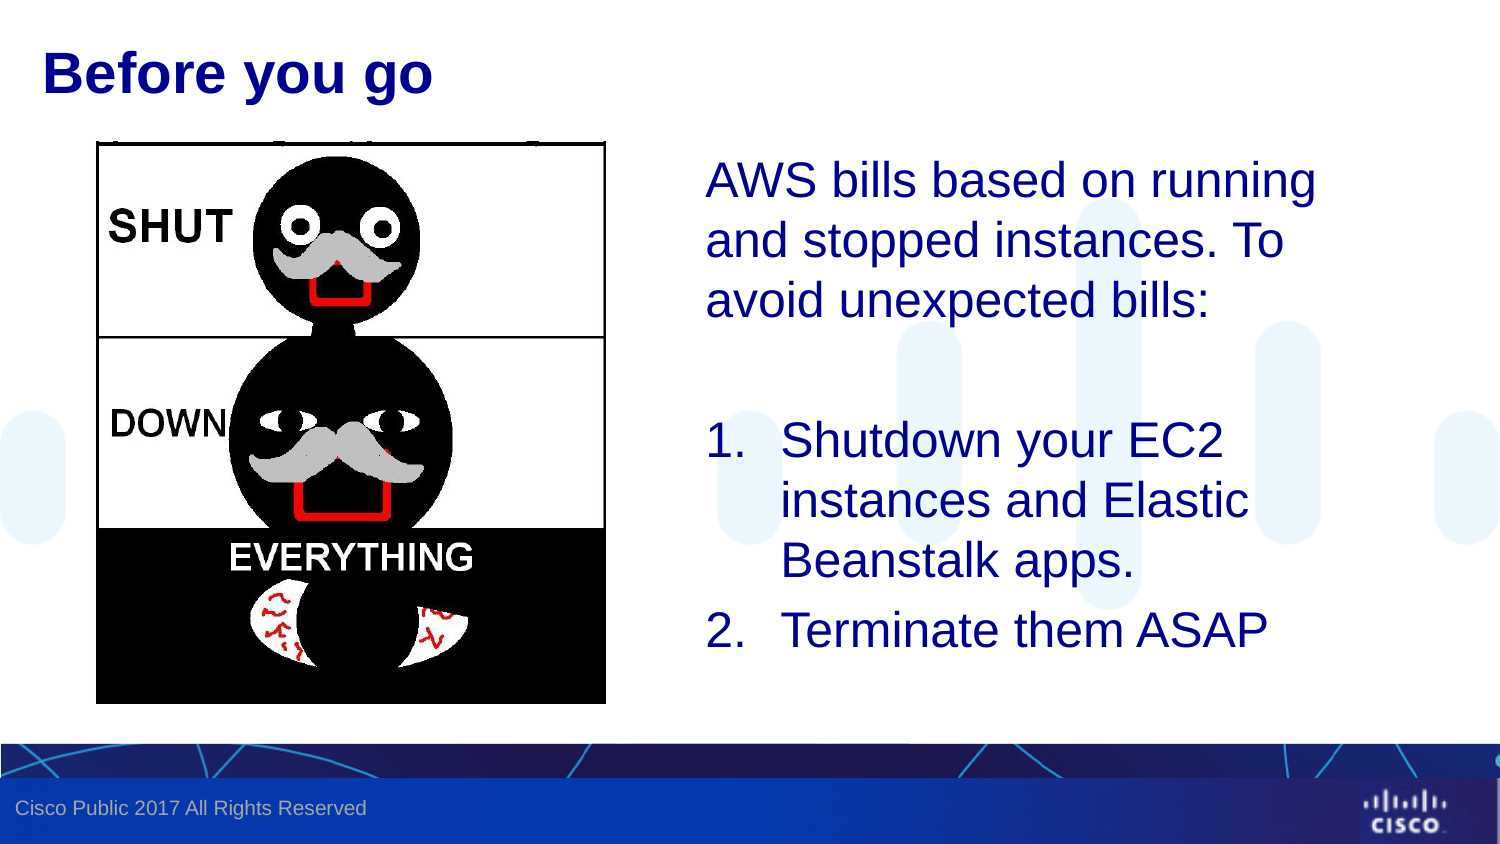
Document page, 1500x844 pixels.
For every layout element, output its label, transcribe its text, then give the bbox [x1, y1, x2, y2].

list AWS bills based on running and stopped instances. To avoid unexpected bills: Shutdown your EC2 instances and Elastic Beanstalk apps. Terminate them ASAP [690, 140, 1381, 699]
picture [92, 141, 607, 704]
title Before you go [27, 32, 1382, 107]
picture [0, 743, 1500, 844]
